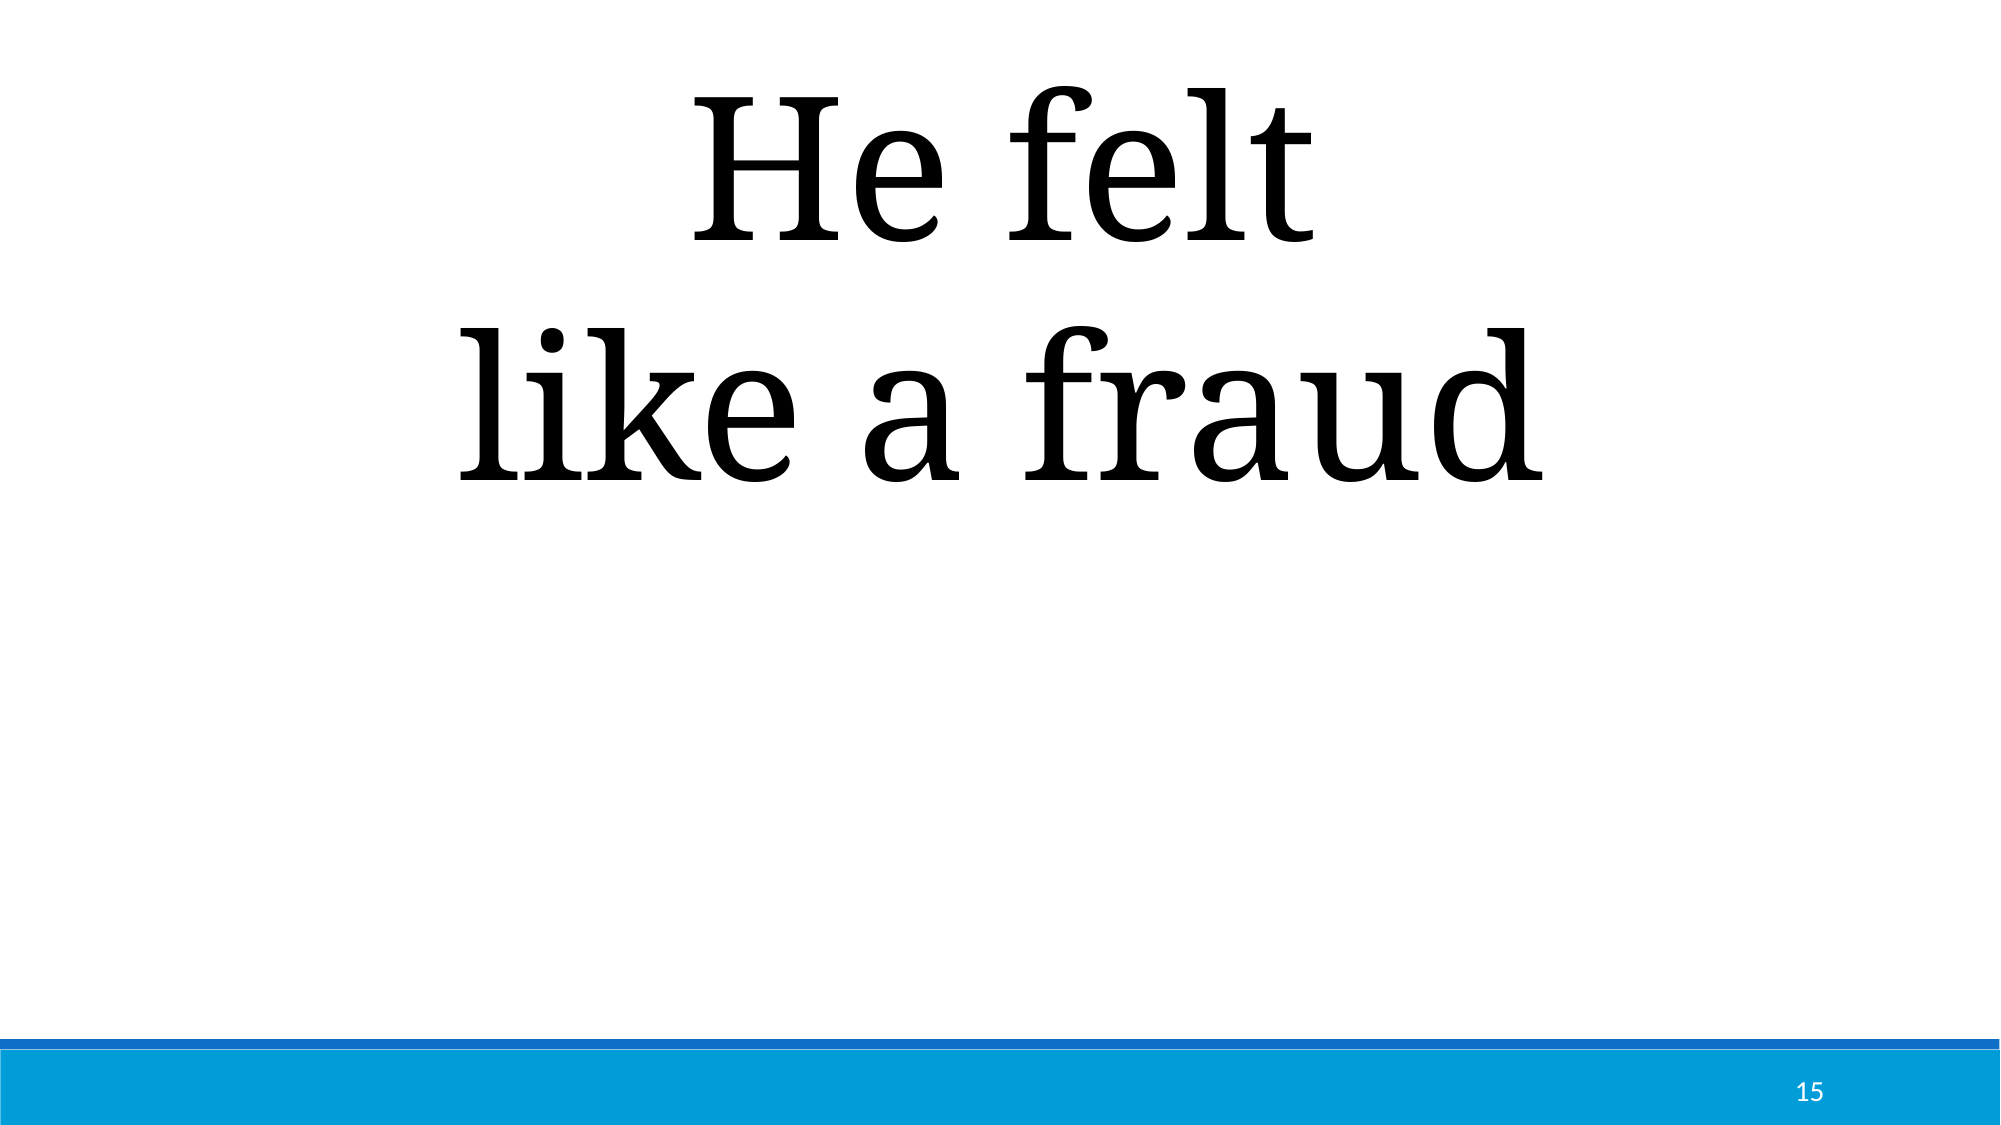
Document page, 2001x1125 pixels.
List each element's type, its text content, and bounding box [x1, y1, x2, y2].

slide_number 15 [1624, 1059, 1840, 1120]
text_box He felt like a fraud [63, 33, 1942, 528]
